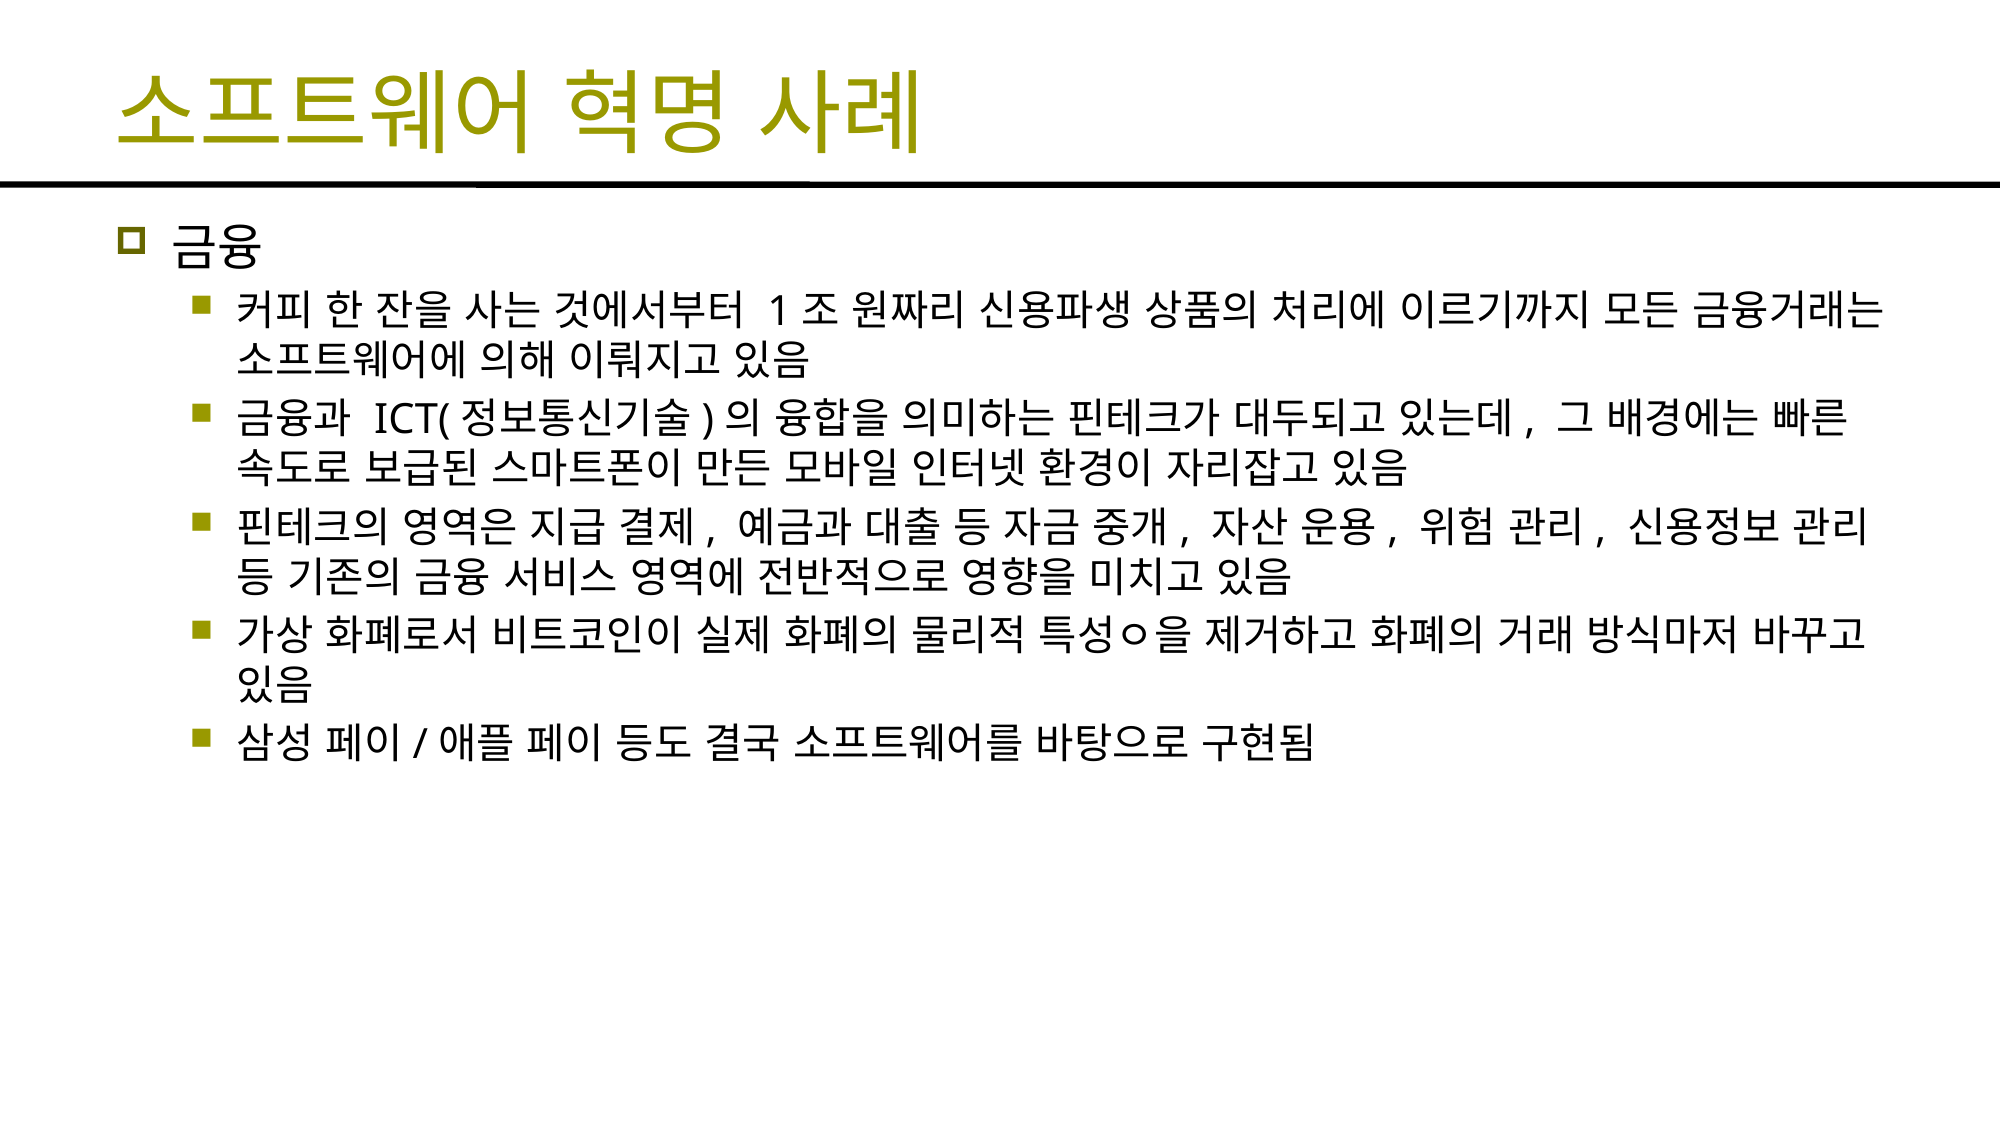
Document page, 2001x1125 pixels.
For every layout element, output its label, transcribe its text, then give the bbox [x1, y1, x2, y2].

title 소프트웨어 혁명 사례 [99, 45, 1900, 173]
list 금융 커피 한 잔을 사는 것에서부터 1조 원짜리 신용파생 상품의 처리에 이르기까지 모든 금융거래는 소프트웨어에 의해 이뤄지고 있음 금융과 ICT(정보통신기술)의 융합을 의미하는 핀테크가 대두되고 있는데, 그 배경에는 빠른 속도로 보급된 스마트폰이 만든 모바일 인터넷 환경이 자리잡고 있음 핀테크의 영역은 지급 결제, 예금과 대출 등 자금 중개, 자산 운용, 위험 관리, 신용정보 관리 등 기존의 금융 서비스 영역에 전반적으로 영향을 미치고 있음 가상 화폐로서 비트코인이 실제 화폐의 물리적 특성ㅇ을 제거하고 화폐의 거래 방식마저 바꾸고 있음 삼성 페이/애플 페이 등도 결국 소프트웨어를 바탕으로 구현됨 [99, 208, 1900, 1006]
